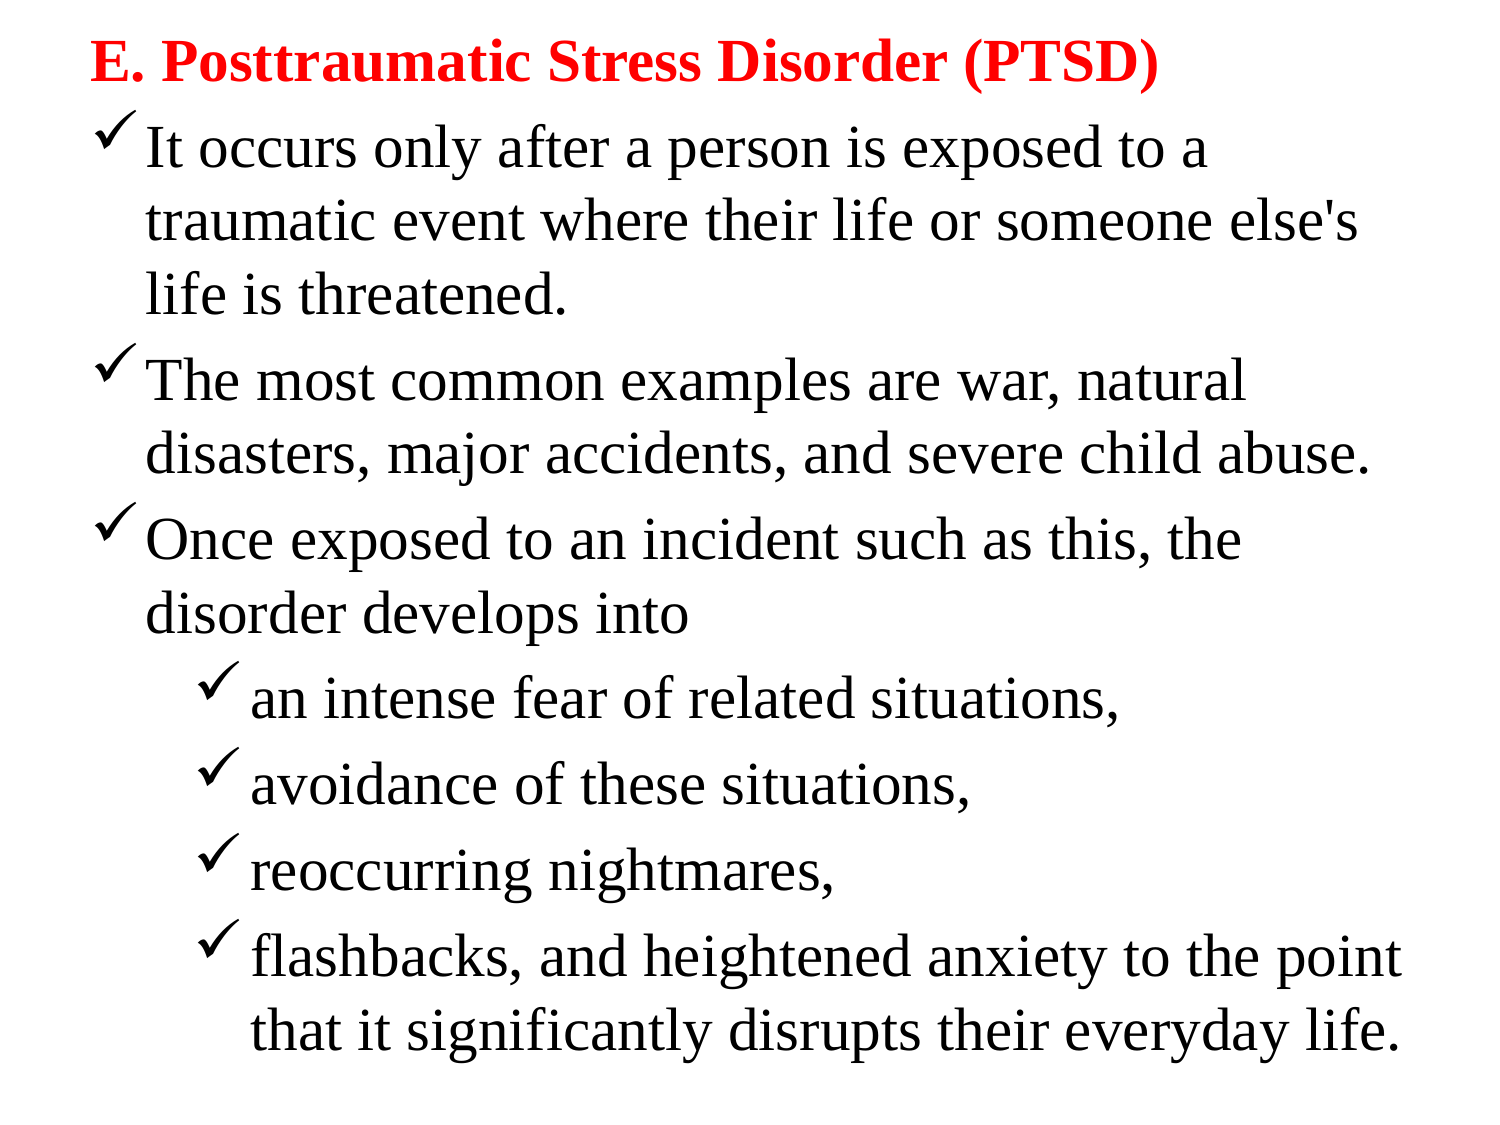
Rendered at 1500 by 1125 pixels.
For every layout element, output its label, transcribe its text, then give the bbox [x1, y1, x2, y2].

list E. Posttraumatic Stress Disorder (PTSD) It occurs only after a person is exposed to a traumatic event where their life or someone else's life is threatened. The most common examples are war, natural disasters, major accidents, and severe child abuse. Once exposed to an incident such as this, the disorder develops into an intense fear of related situations, avoidance of these situations, reoccurring nightmares, flashbacks, and heightened anxiety to the point that it significantly disrupts their everyday life. [75, 12, 1425, 1088]
